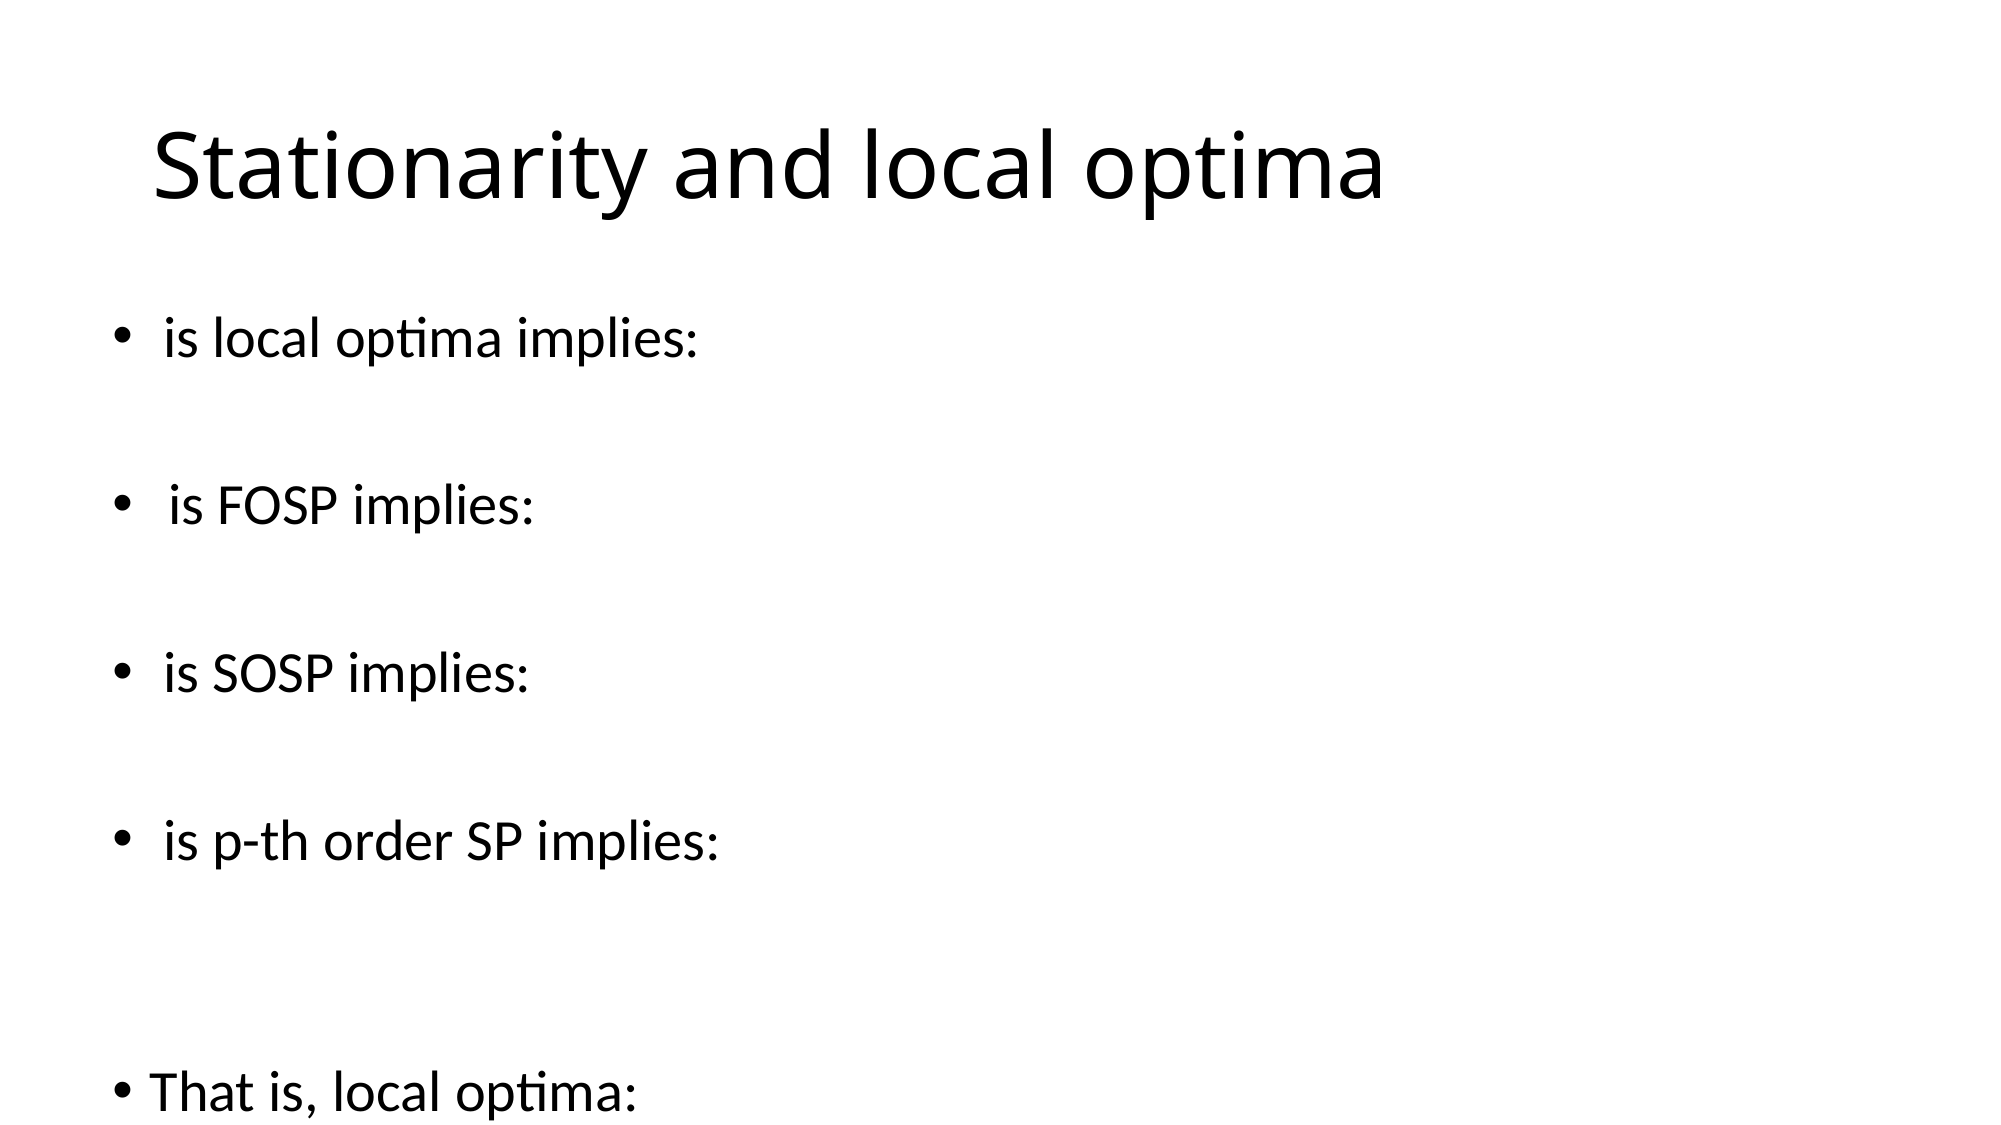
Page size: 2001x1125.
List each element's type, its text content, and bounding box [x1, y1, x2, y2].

title Stationarity and local optima [137, 59, 1863, 278]
